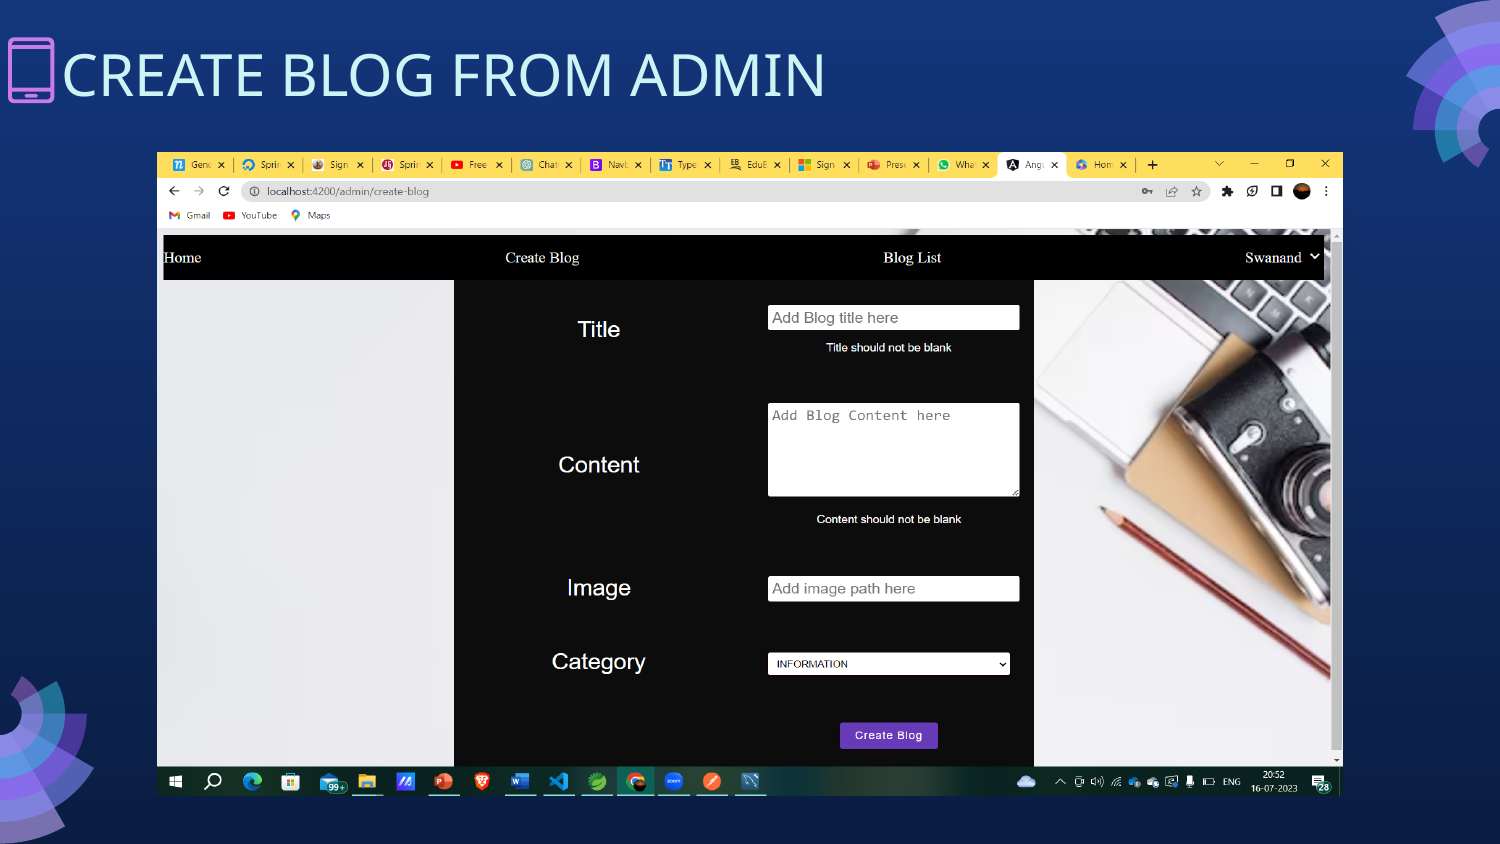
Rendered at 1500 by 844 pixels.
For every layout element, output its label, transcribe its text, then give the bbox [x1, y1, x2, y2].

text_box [7, 37, 55, 104]
picture [157, 151, 1343, 796]
title CREATE BLOG FROM ADMIN [46, 23, 1311, 118]
